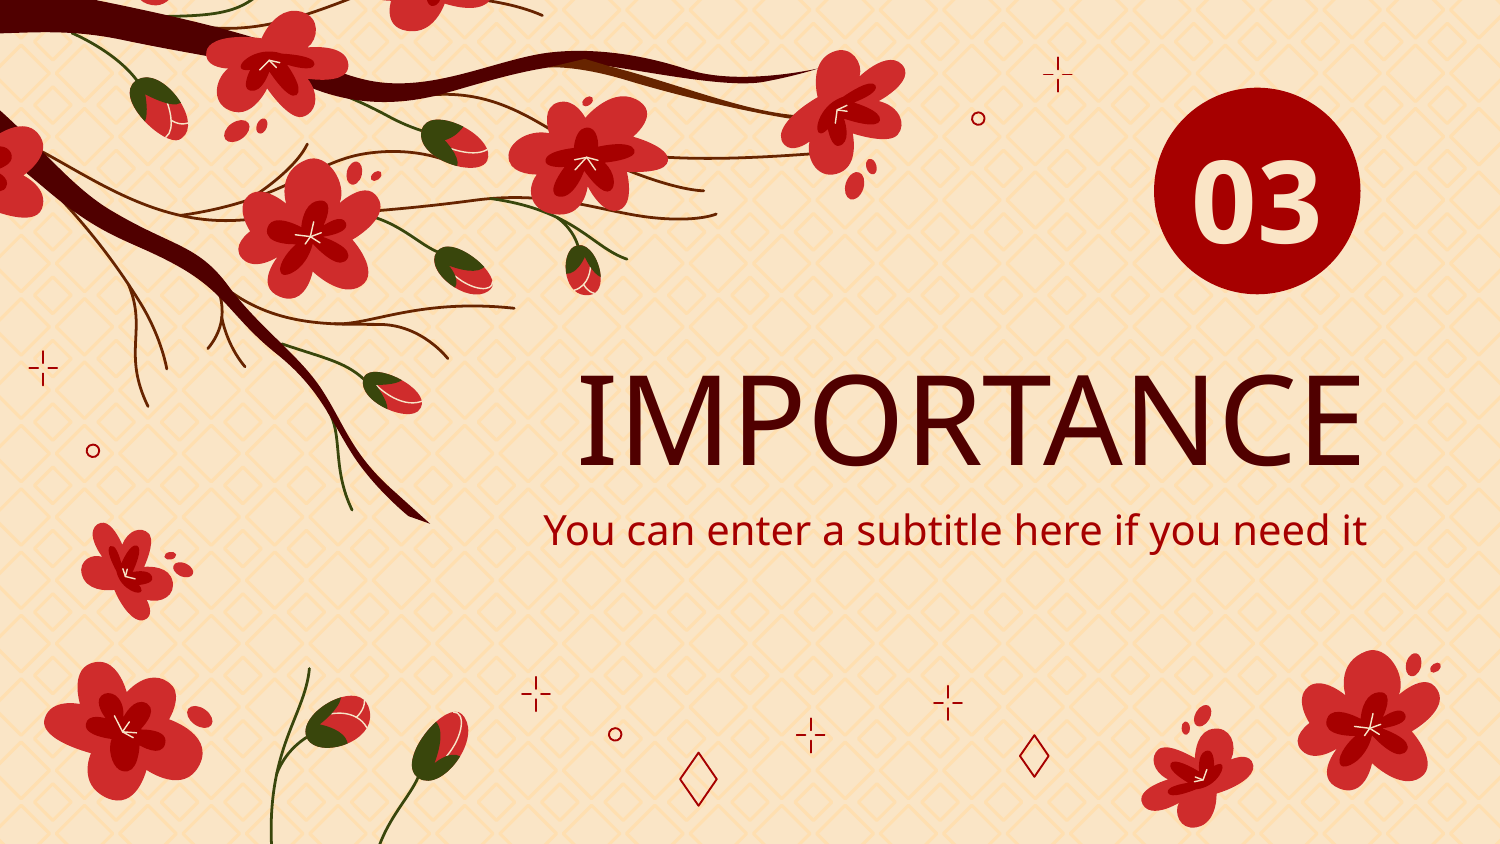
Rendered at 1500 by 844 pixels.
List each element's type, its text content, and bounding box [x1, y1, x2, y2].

text_box [1178, 258, 1336, 295]
text_box [1168, 87, 1346, 138]
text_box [0, 0, 936, 618]
subtitle You can enter a subtitle here if you need it [940, 488, 1383, 563]
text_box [1043, 57, 1072, 92]
title 03 [1154, 138, 1361, 258]
title IMPORTANCE [940, 351, 1383, 488]
